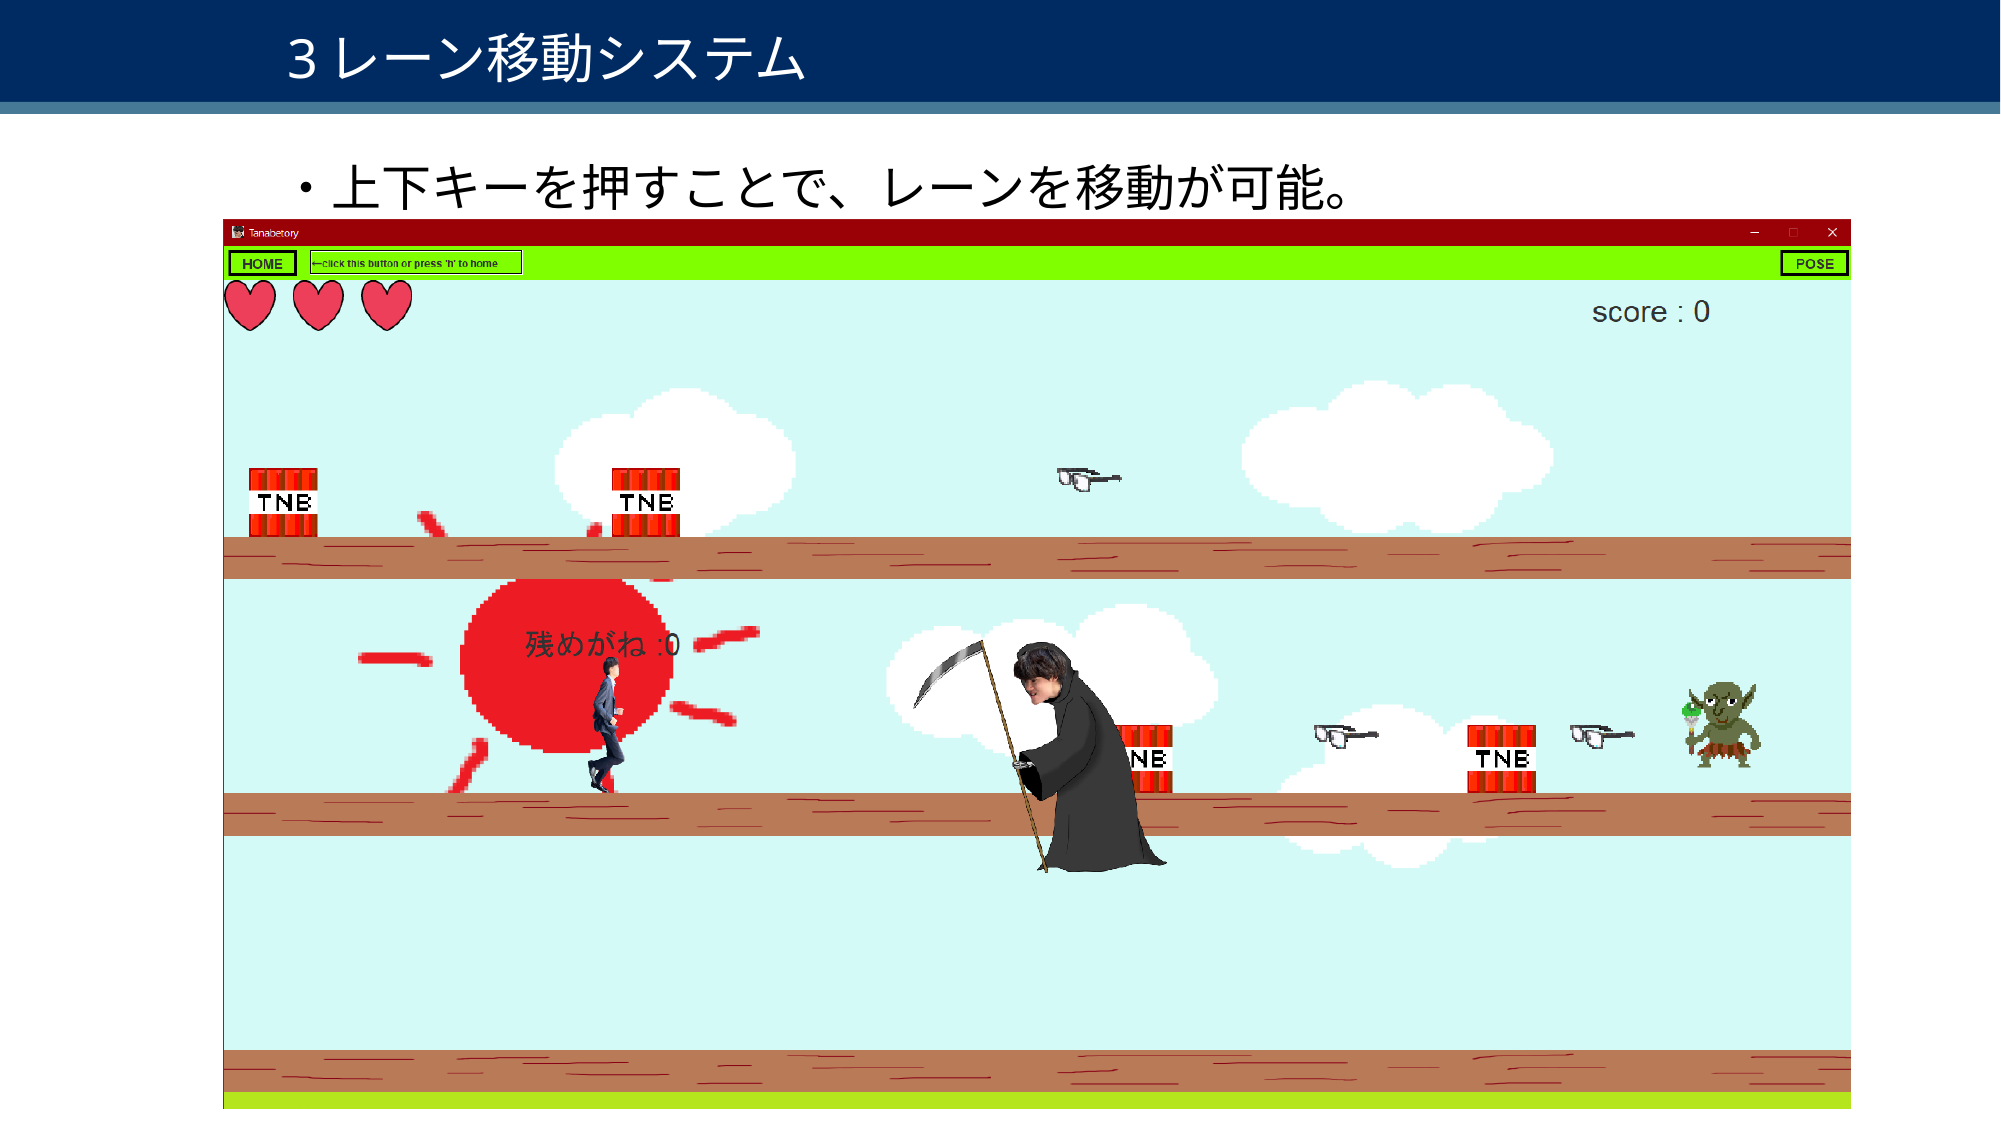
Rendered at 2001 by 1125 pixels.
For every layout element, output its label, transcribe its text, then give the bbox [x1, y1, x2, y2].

list ・上下キーを押すことで、レーンを移動が可能。 [266, 146, 1708, 219]
title 3レーン移動システム [272, 16, 1714, 93]
picture [0, 0, 2001, 114]
picture [223, 219, 1851, 1109]
